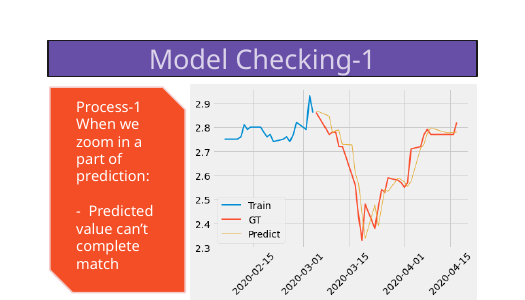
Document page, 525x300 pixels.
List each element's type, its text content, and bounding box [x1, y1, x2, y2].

text_box Process-1 When we zoom in a part of prediction: - Predicted value can’t complete match [49, 87, 185, 293]
title Model Checking-1 [47, 40, 478, 77]
picture [190, 84, 478, 300]
